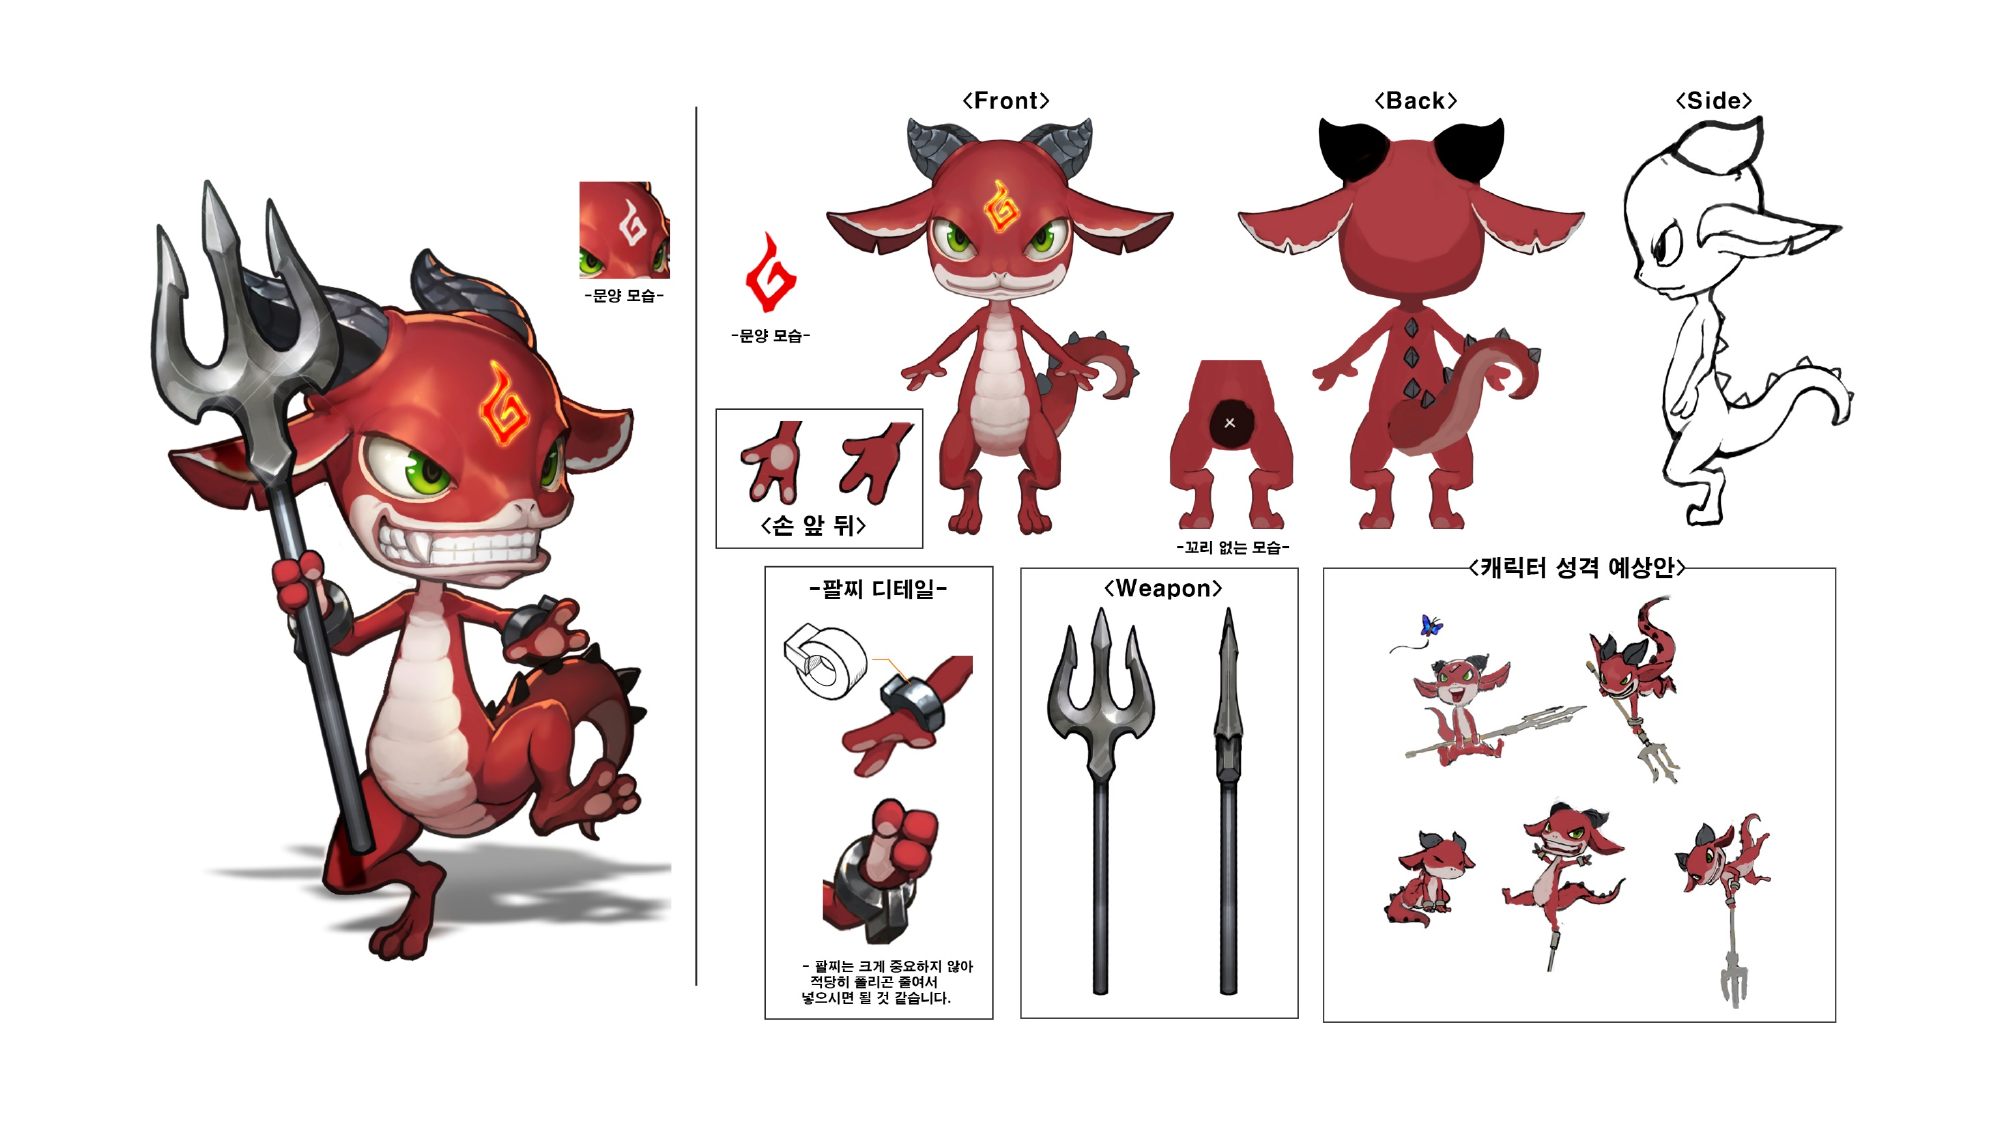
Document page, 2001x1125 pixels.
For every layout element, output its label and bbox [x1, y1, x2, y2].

picture [109, 81, 1891, 1044]
